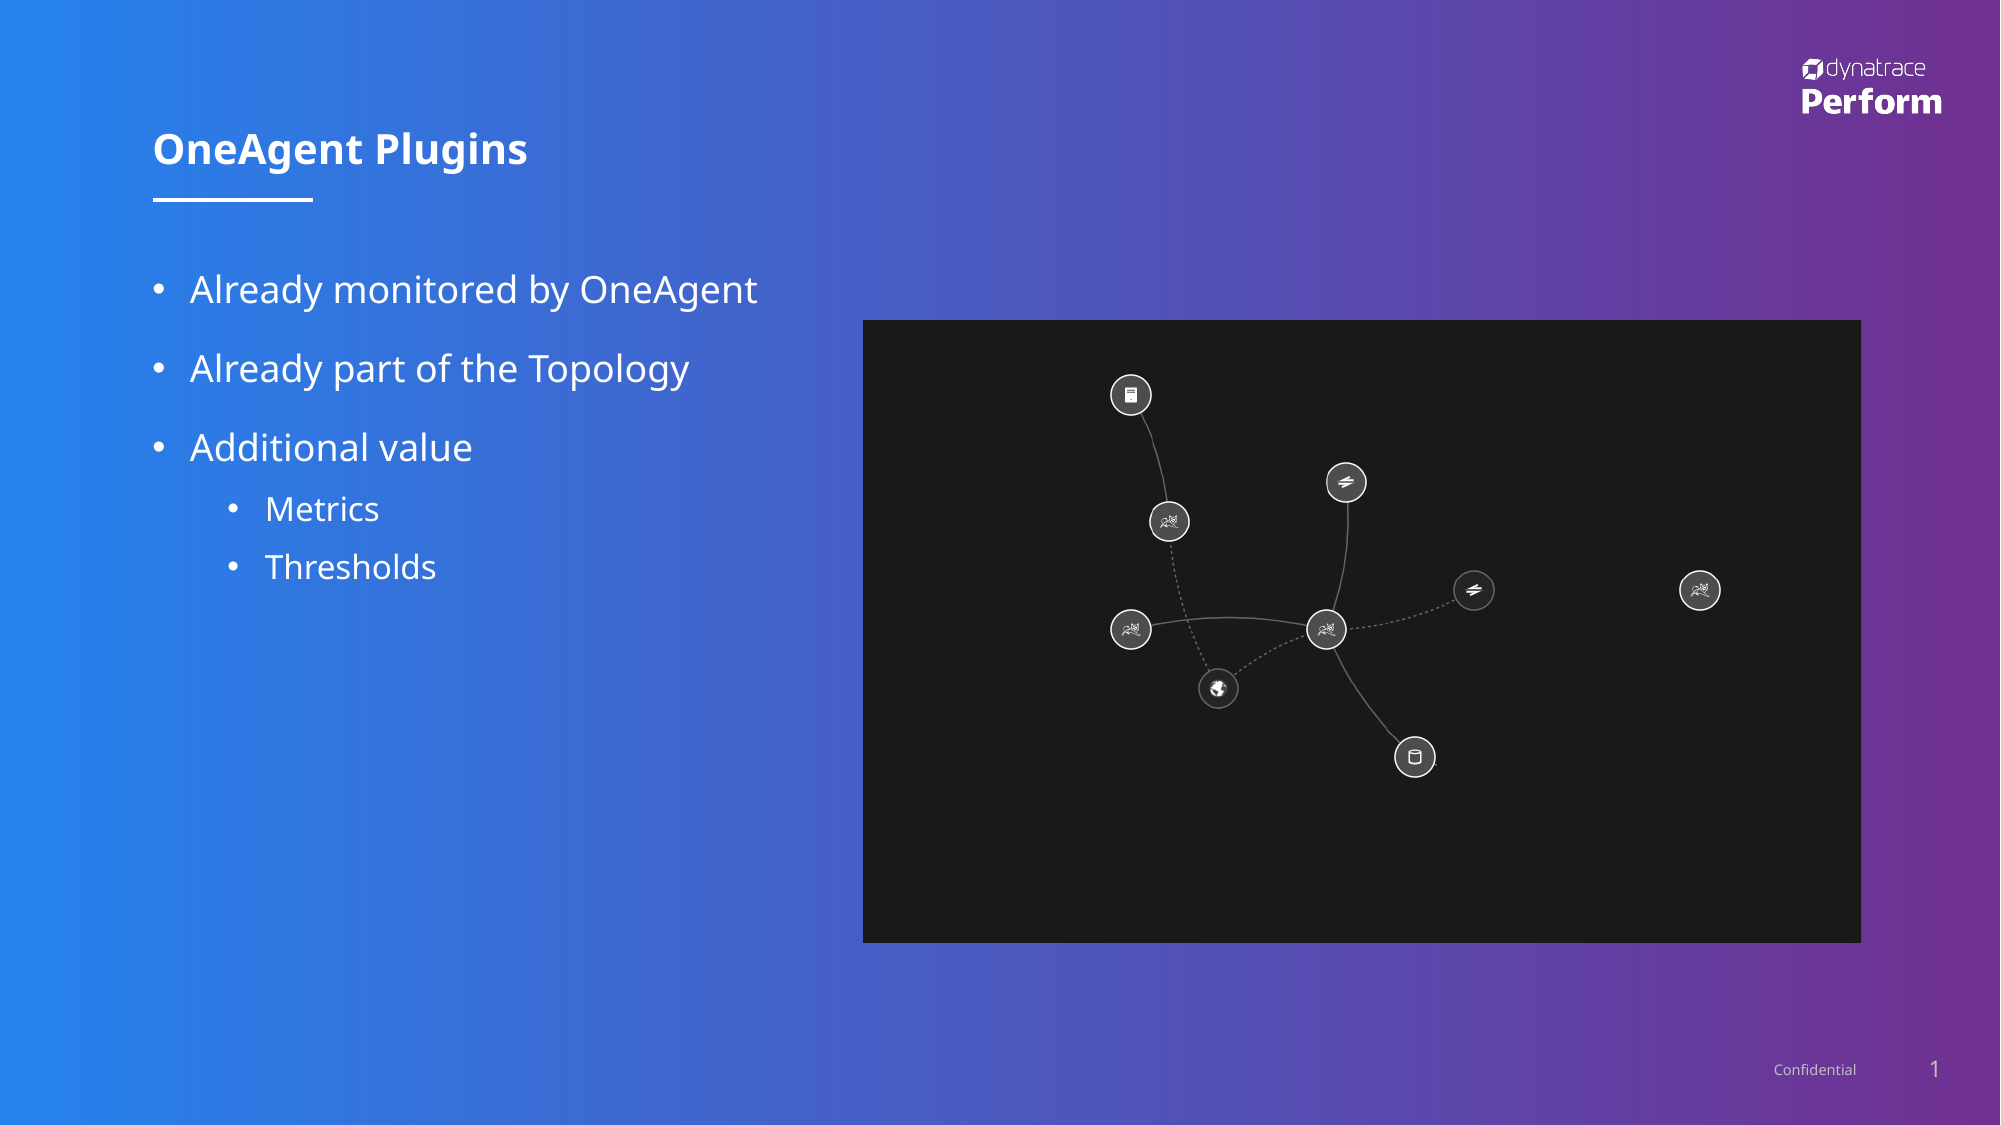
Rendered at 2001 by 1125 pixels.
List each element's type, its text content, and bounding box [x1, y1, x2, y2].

title OneAgent Plugins [137, 59, 1863, 181]
picture [862, 320, 1862, 943]
picture [1797, 51, 1945, 125]
list Already monitored by OneAgent Already part of the Topology Additional value Metrics Thresholds [137, 249, 783, 1014]
